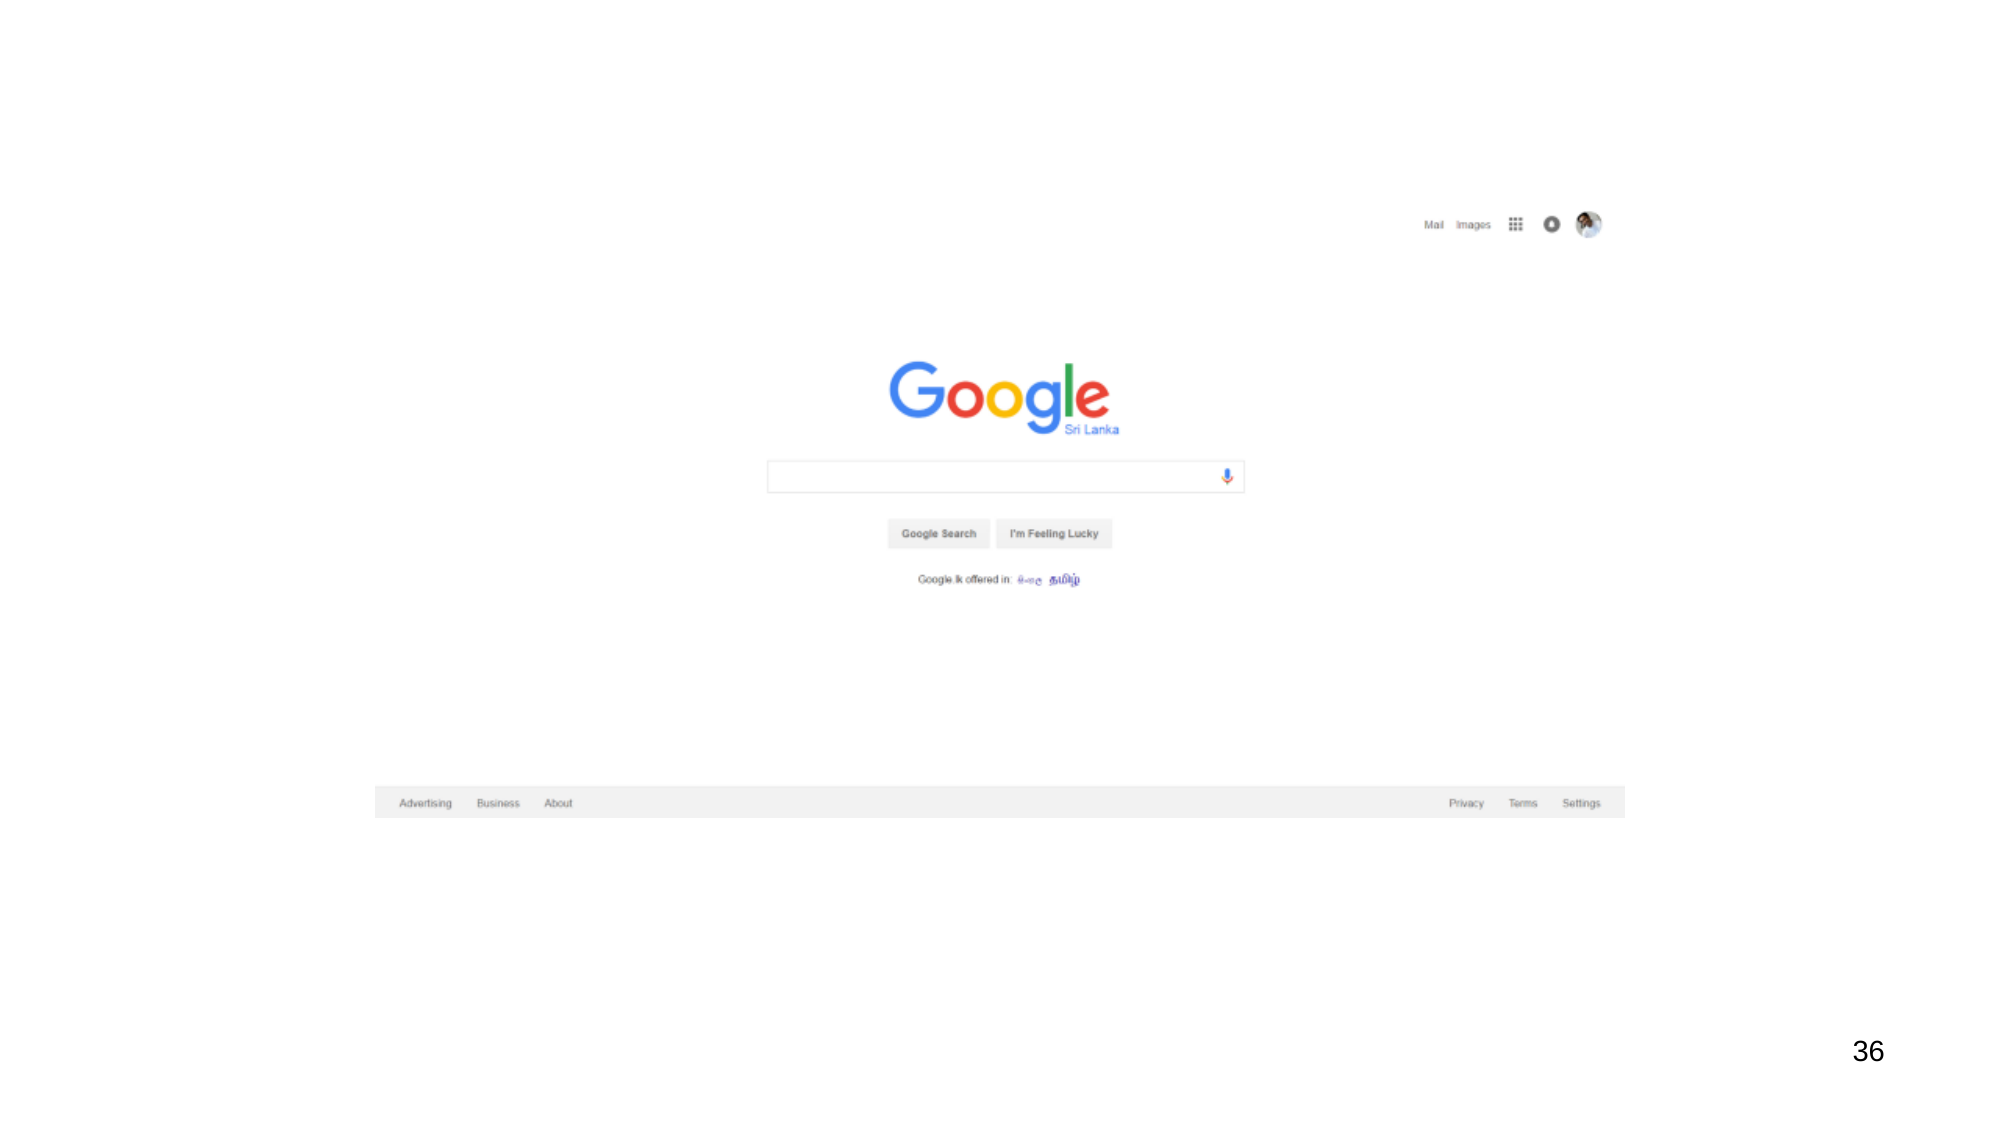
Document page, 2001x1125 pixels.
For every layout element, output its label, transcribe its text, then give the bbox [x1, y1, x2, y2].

picture [374, 199, 1626, 818]
slide_number 36 [1433, 1024, 1901, 1103]
